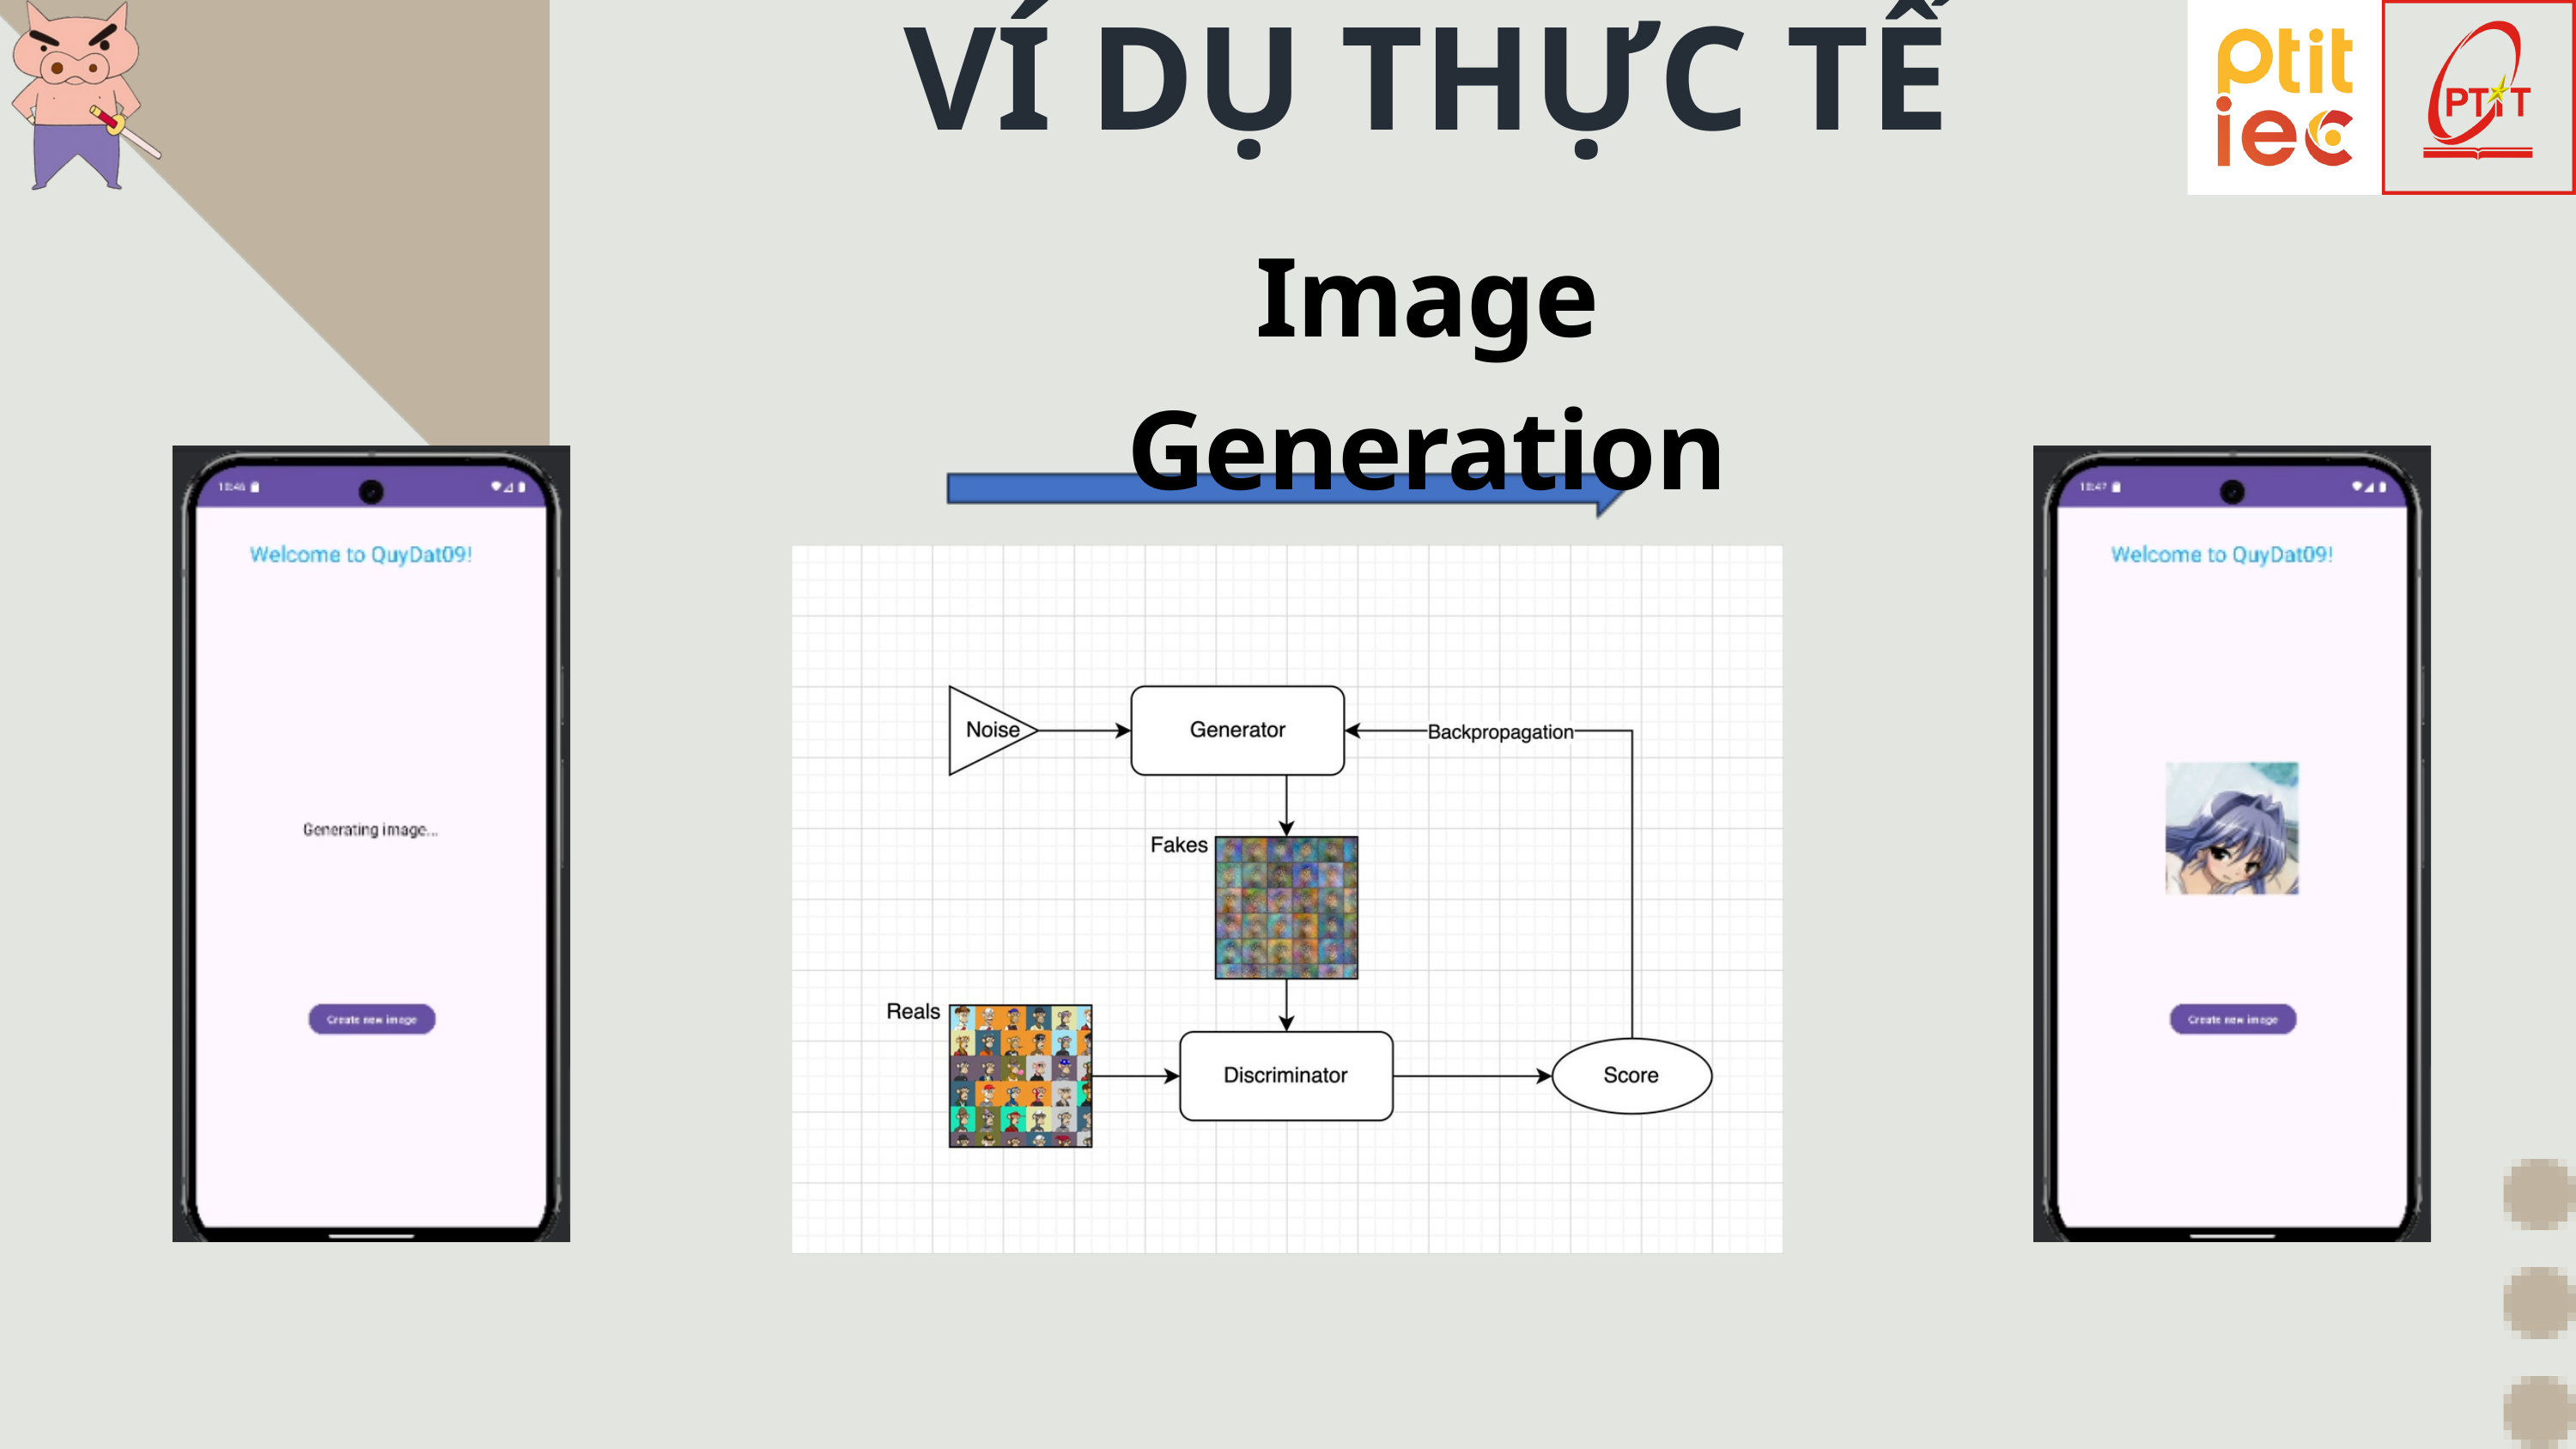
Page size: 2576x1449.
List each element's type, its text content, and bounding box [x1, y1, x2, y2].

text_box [2187, 0, 2576, 195]
text_box [0, 0, 550, 565]
text_box VÍ DỤ THỰC TẾ [750, 43, 2105, 273]
text_box [935, 446, 1641, 533]
text_box [2503, 1159, 2576, 1449]
text_box [792, 544, 1784, 1254]
text_box [0, 0, 166, 195]
text_box Image Generation [1060, 206, 1795, 512]
text_box [172, 446, 571, 1242]
text_box [2032, 446, 2432, 1242]
